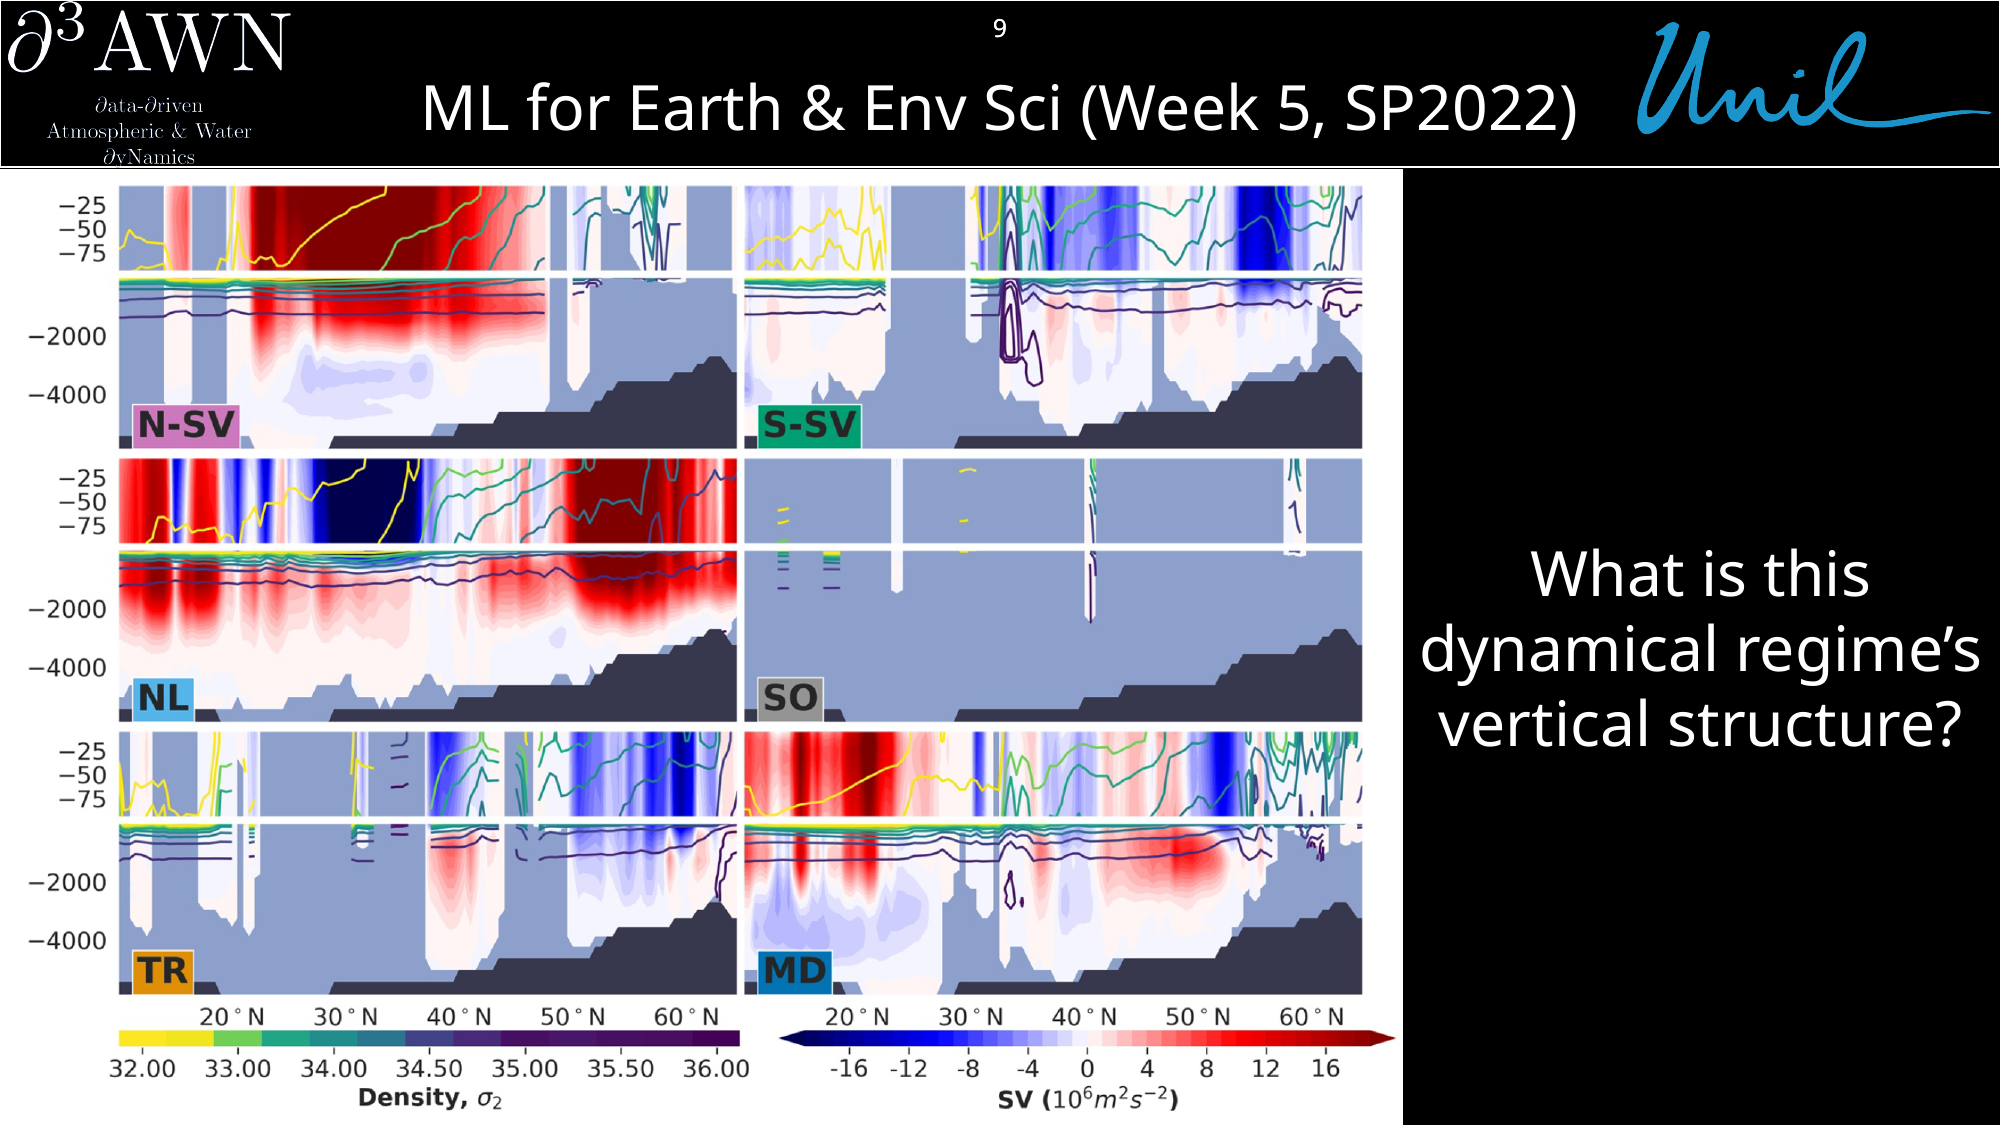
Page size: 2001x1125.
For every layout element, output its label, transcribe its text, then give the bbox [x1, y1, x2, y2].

picture [1609, 22, 2000, 145]
text_box What is this dynamical regime’s vertical structure? [1403, 526, 2000, 766]
slide_number 9 [774, 0, 1225, 60]
picture [0, 0, 298, 168]
picture [0, 169, 1403, 1125]
